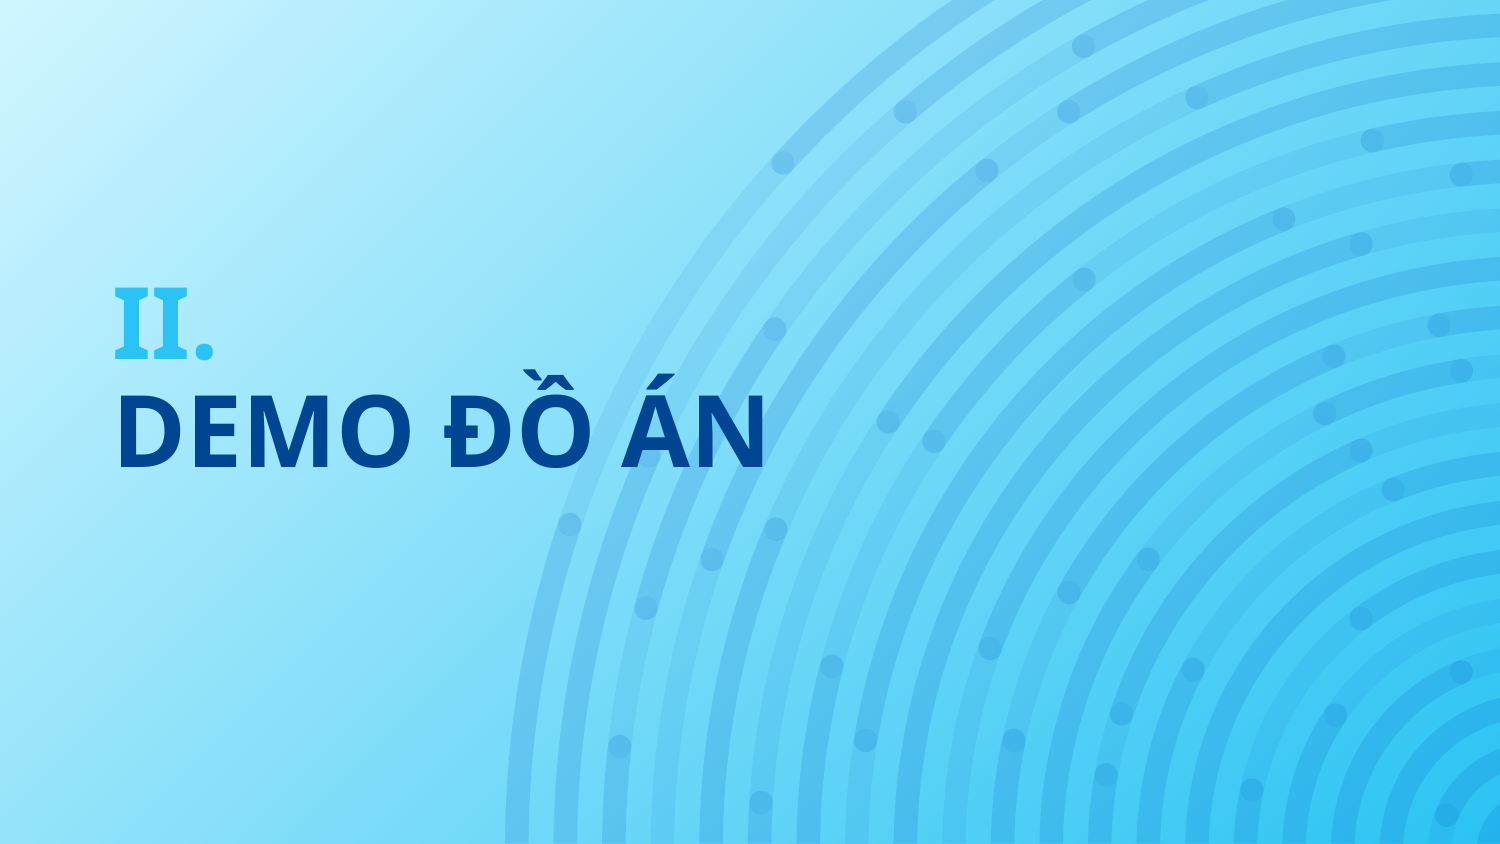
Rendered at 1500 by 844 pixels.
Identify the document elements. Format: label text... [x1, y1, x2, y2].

title II. DEMO ĐỒ ÁN [112, 273, 1388, 489]
